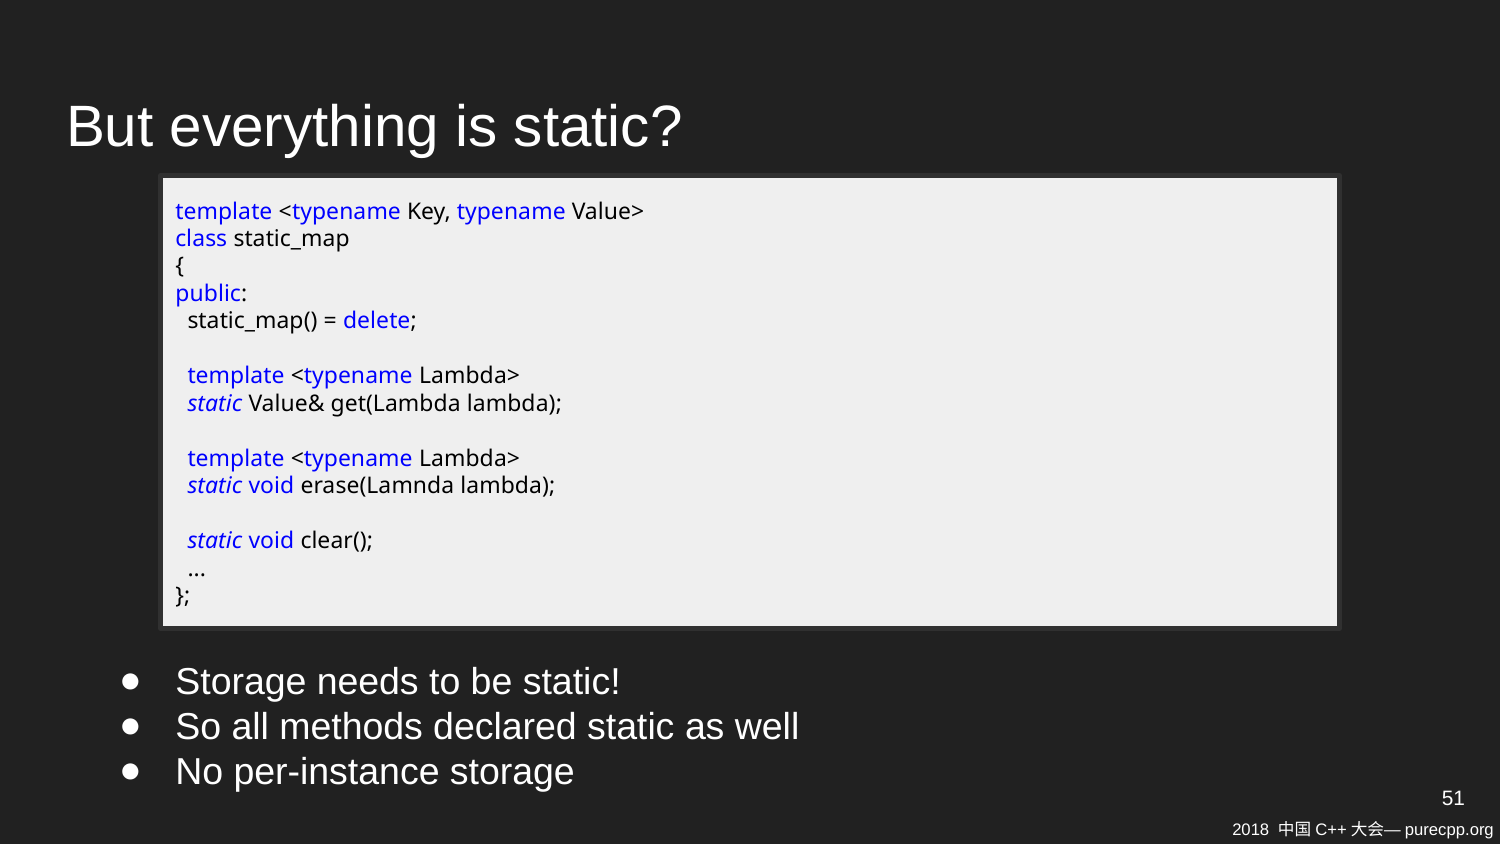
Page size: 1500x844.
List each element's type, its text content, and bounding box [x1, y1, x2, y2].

text_box template <typename Key, typename Value> class static_map { public: static_map() = delete; template <typename Lambda> static Value& get(Lambda lambda); template <typename Lambda> static void erase(Lamnda lambda); static void clear(); ... }; [160, 175, 1340, 629]
title But everything is static? [51, 72, 1449, 167]
list Storage needs to be static! So all methods declared static as well No per-instance storage [85, 641, 1415, 792]
slide_number 51 [1389, 764, 1480, 830]
